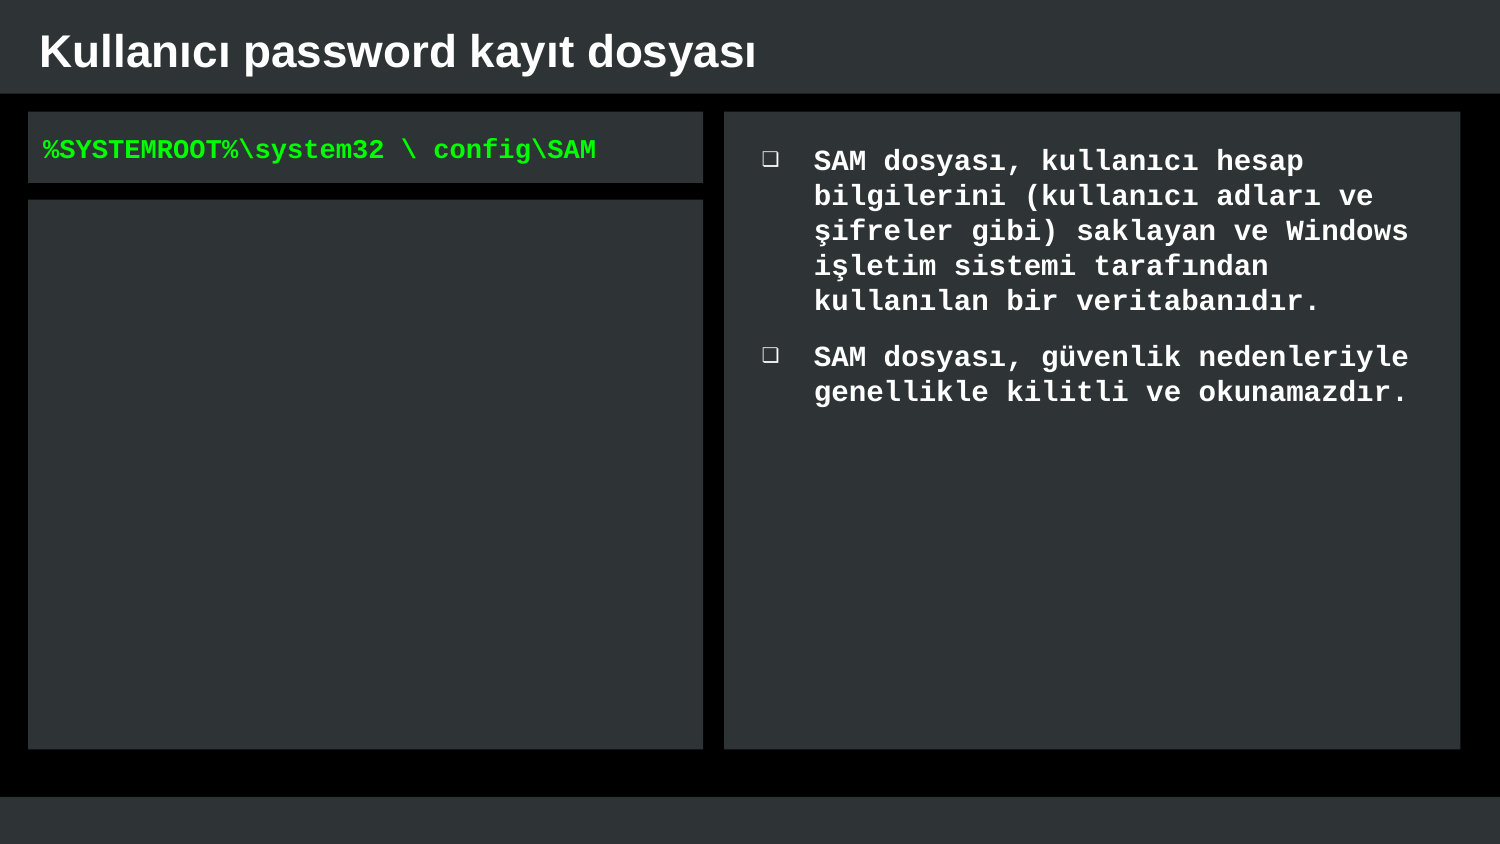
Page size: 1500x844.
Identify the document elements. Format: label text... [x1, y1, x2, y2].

list SAM dosyası, kullanıcı hesap bilgilerini (kullanıcı adları ve şifreler gibi) saklayan ve Windows işletim sistemi tarafından kullanılan bir veritabanıdır. SAM dosyası, güvenlik nedenleriyle genellikle kilitli ve okunamazdır. [724, 111, 1461, 750]
title Kullanıcı password kayıt dosyası [24, 13, 1313, 85]
list %SYSTEMROOT%\system32 \ config\SAM [28, 111, 704, 183]
list [28, 199, 704, 750]
